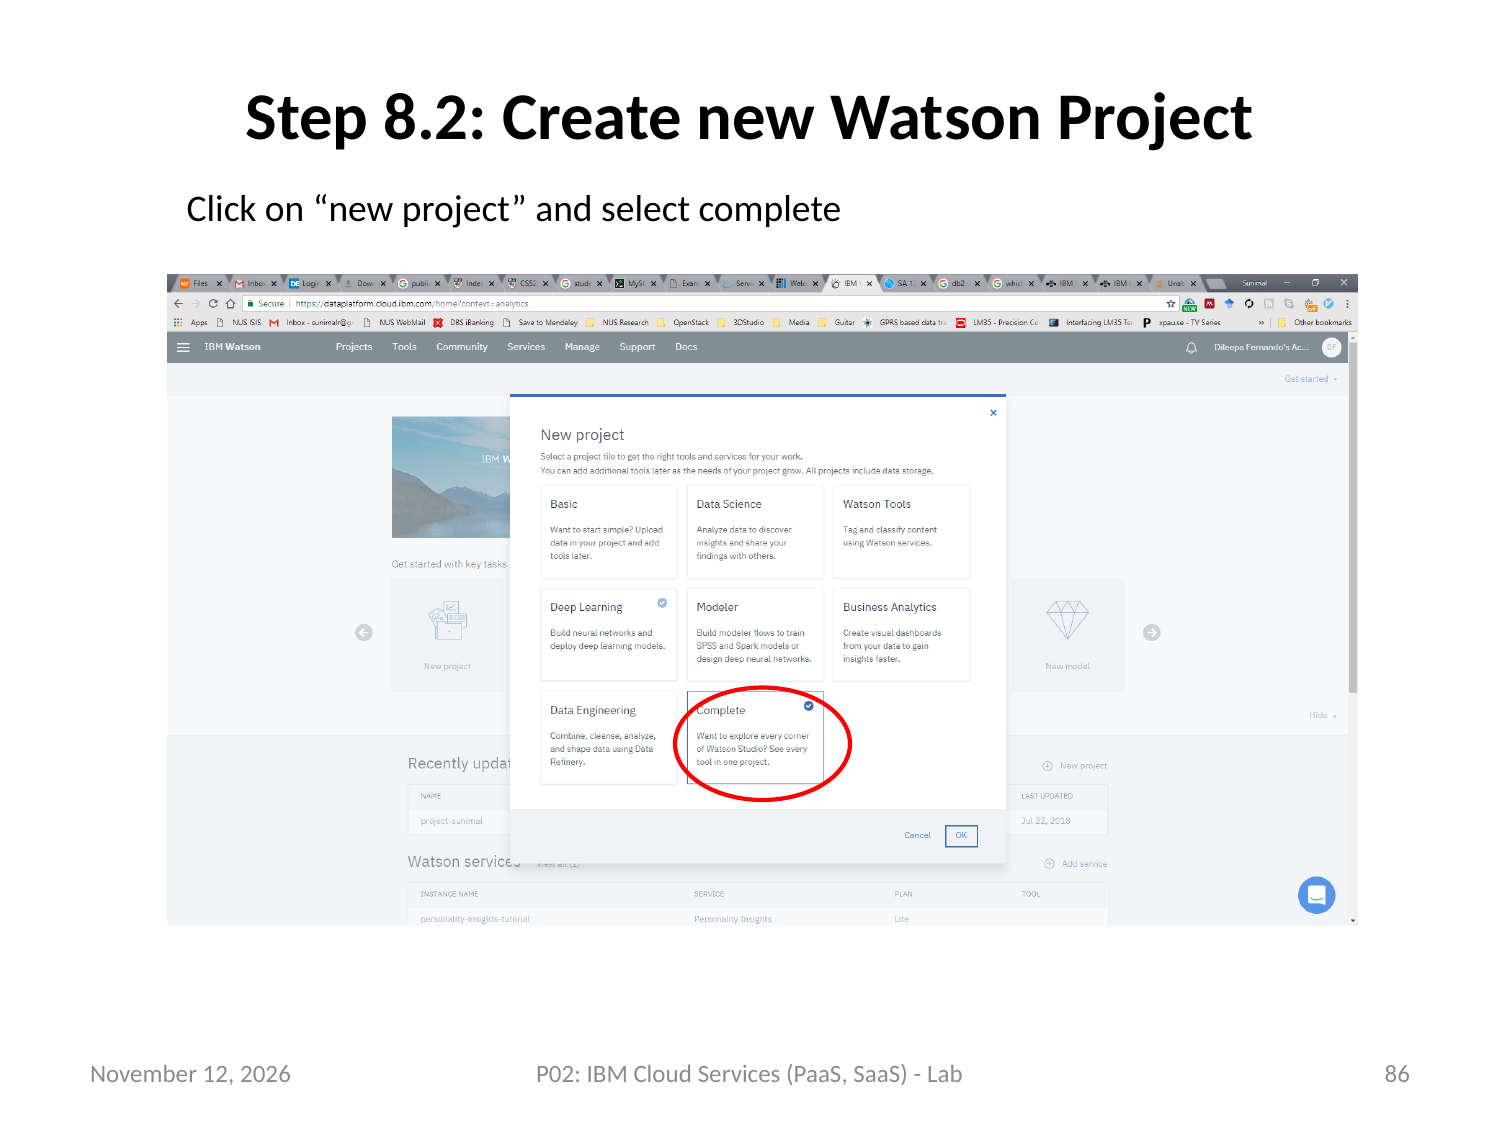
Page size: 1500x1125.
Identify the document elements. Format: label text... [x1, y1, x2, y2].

text_box Click on “new project” and select complete [171, 176, 858, 237]
slide_number 86 [1074, 1042, 1425, 1103]
picture [167, 274, 1358, 926]
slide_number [75, 1042, 425, 1103]
title Step 8.2: Create new Watson Project [75, 19, 1425, 207]
footer P02: IBM Cloud Services (PaaS, SaaS) - Lab [512, 1042, 988, 1103]
